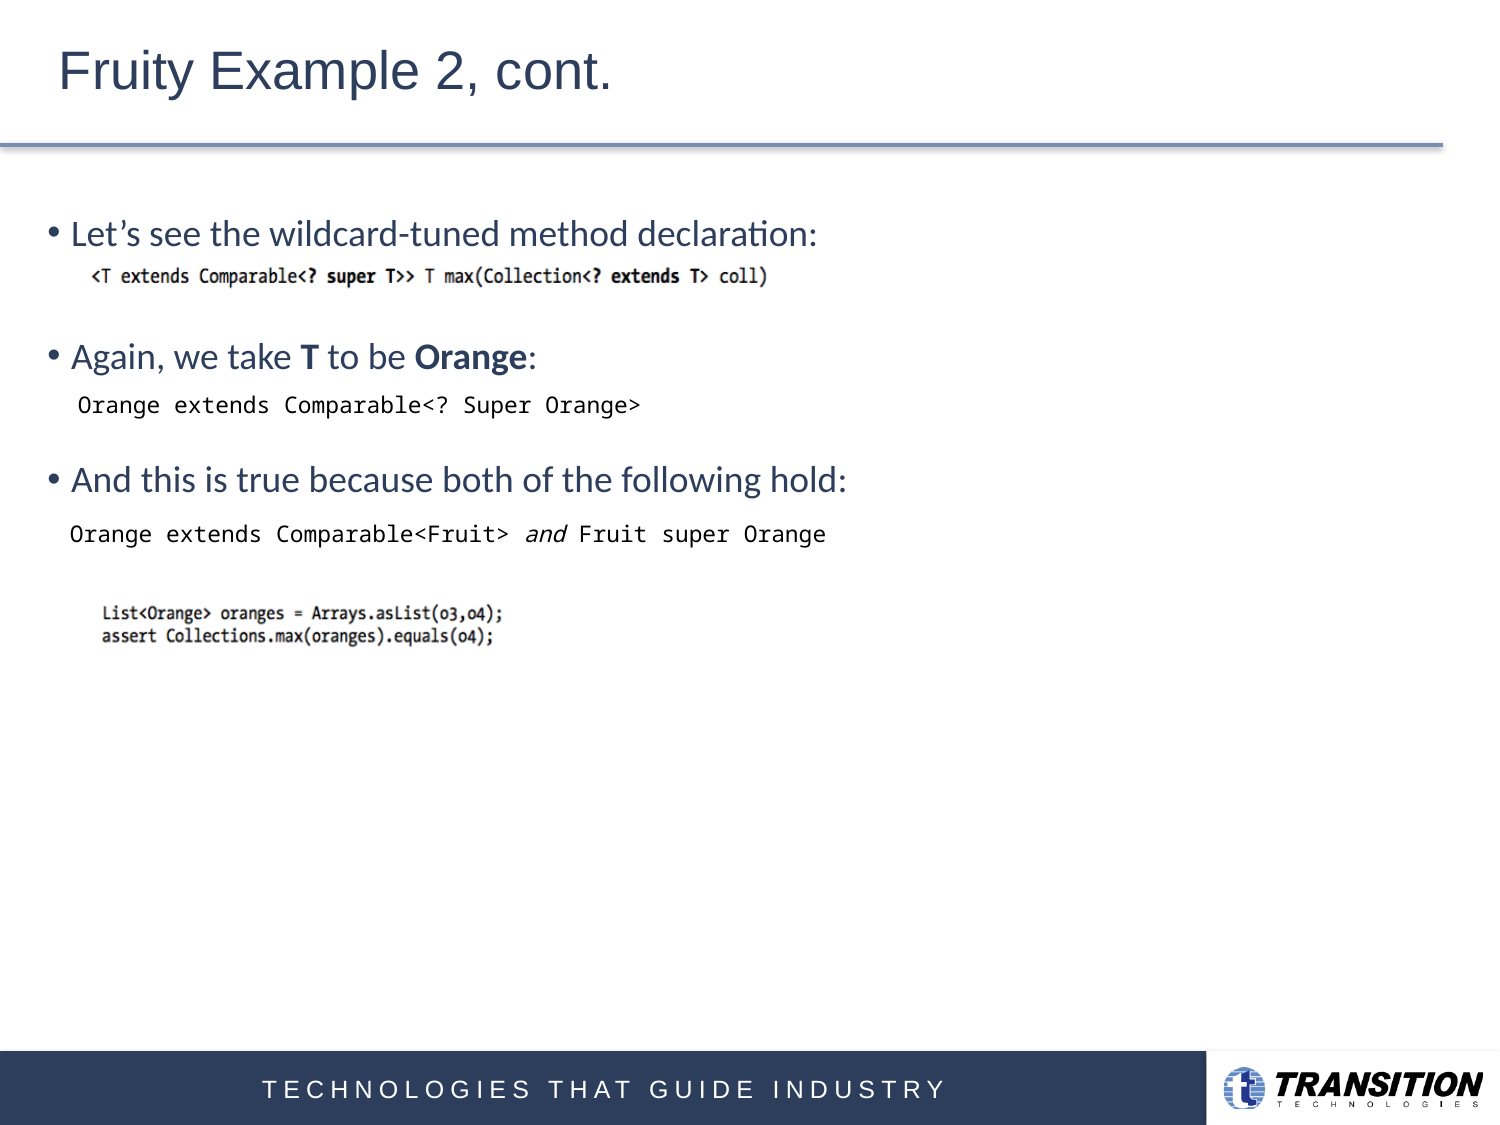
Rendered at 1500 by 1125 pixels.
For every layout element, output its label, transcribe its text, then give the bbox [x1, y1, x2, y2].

picture [85, 259, 772, 296]
picture [96, 598, 512, 652]
text_box Orange extends Comparable<? Super Orange> [63, 383, 657, 426]
list Let’s see the wildcard-tuned method declaration: Again, we take T to be Orange: And this is true because both of the following hold: [0, 201, 1500, 997]
text_box Orange extends Comparable<Fruit> and Fruit super Orange [55, 512, 842, 555]
title Fruity Example 2, cont. [0, 0, 1500, 145]
